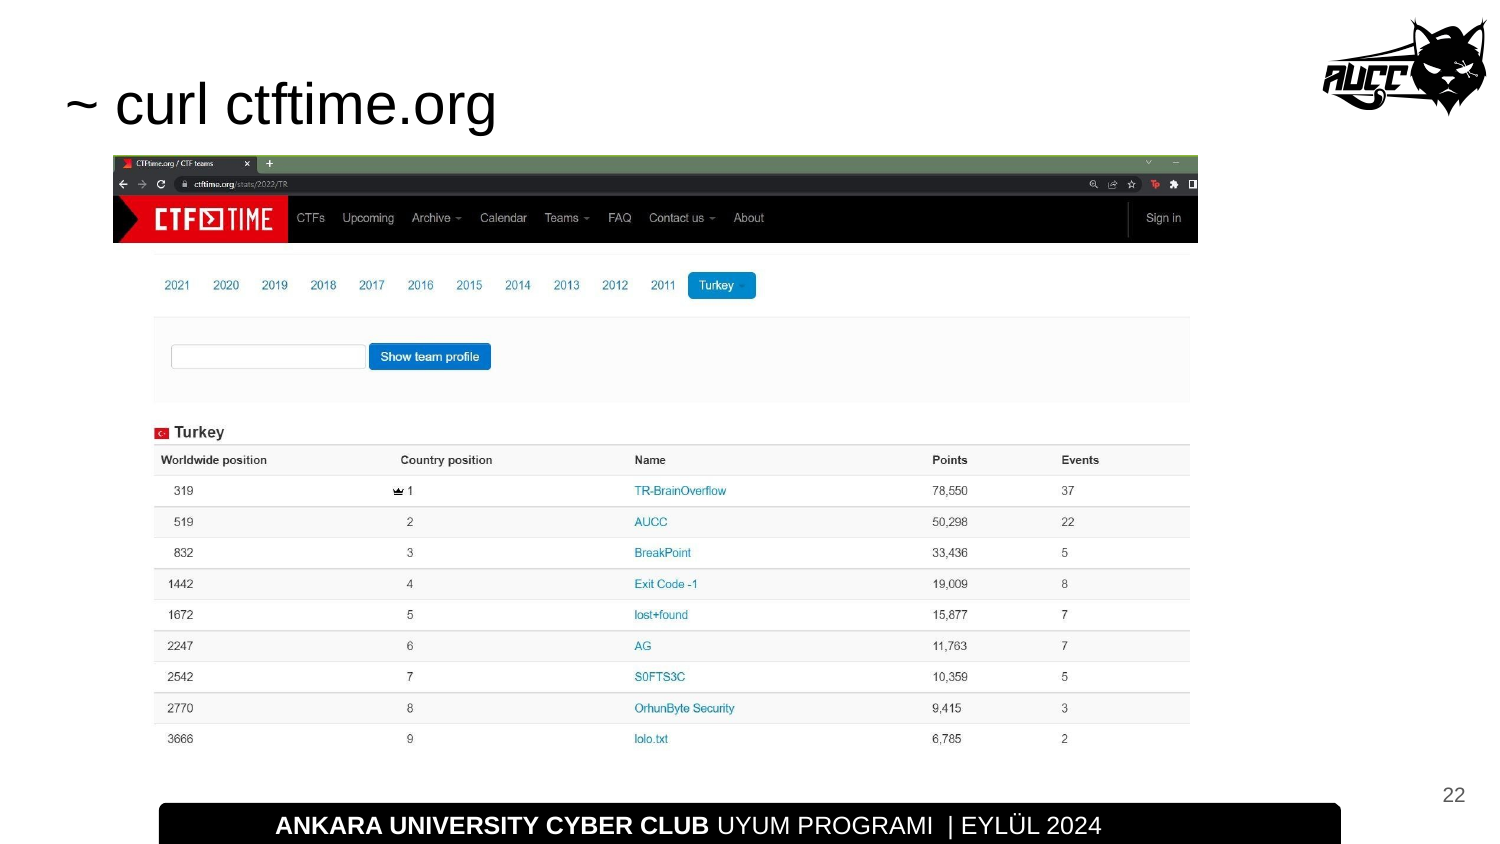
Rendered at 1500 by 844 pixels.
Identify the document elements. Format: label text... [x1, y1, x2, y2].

slide_number ‹#› [1436, 781, 1475, 844]
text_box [159, 803, 1341, 844]
picture [112, 155, 1198, 751]
title ~ curl ctftime.org [63, 64, 1092, 208]
picture [1321, 16, 1488, 118]
